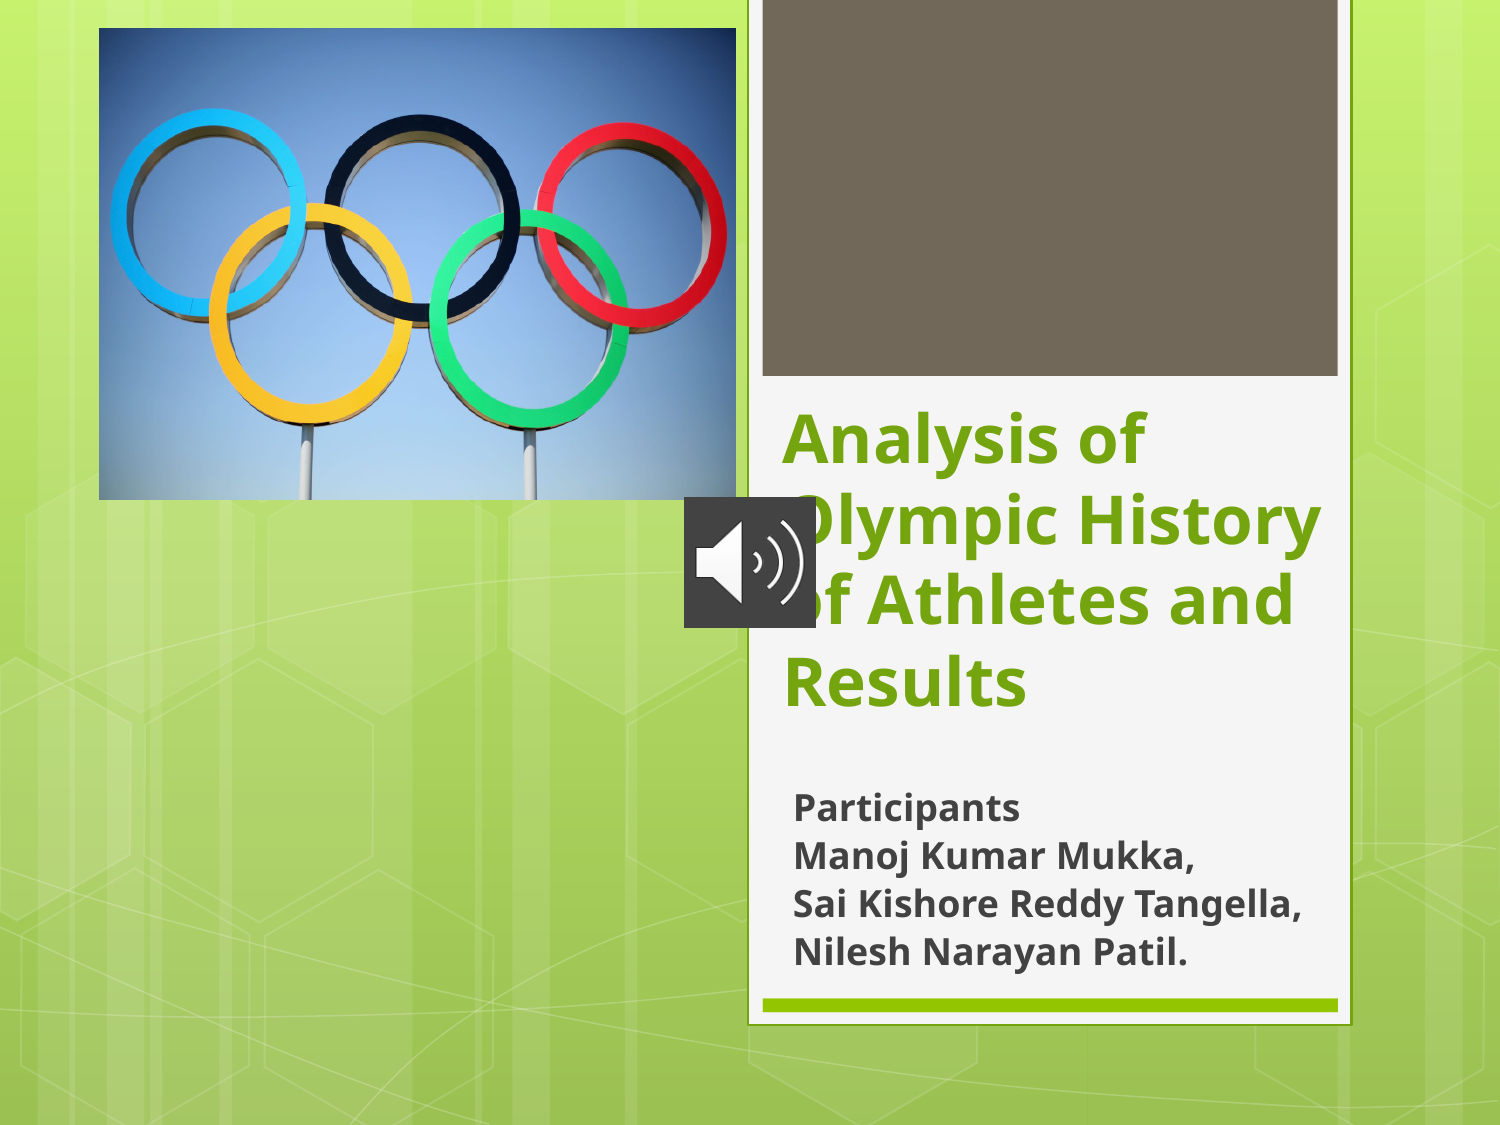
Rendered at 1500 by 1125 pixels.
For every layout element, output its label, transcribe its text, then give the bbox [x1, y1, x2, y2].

picture [99, 28, 817, 630]
title Analysis of Olympic History of Athletes and Results [767, 524, 1379, 728]
subtitle Participants Manoj Kumar Mukka, Sai Kishore Reddy Tangella, Nilesh Narayan Patil. [777, 781, 1352, 1044]
